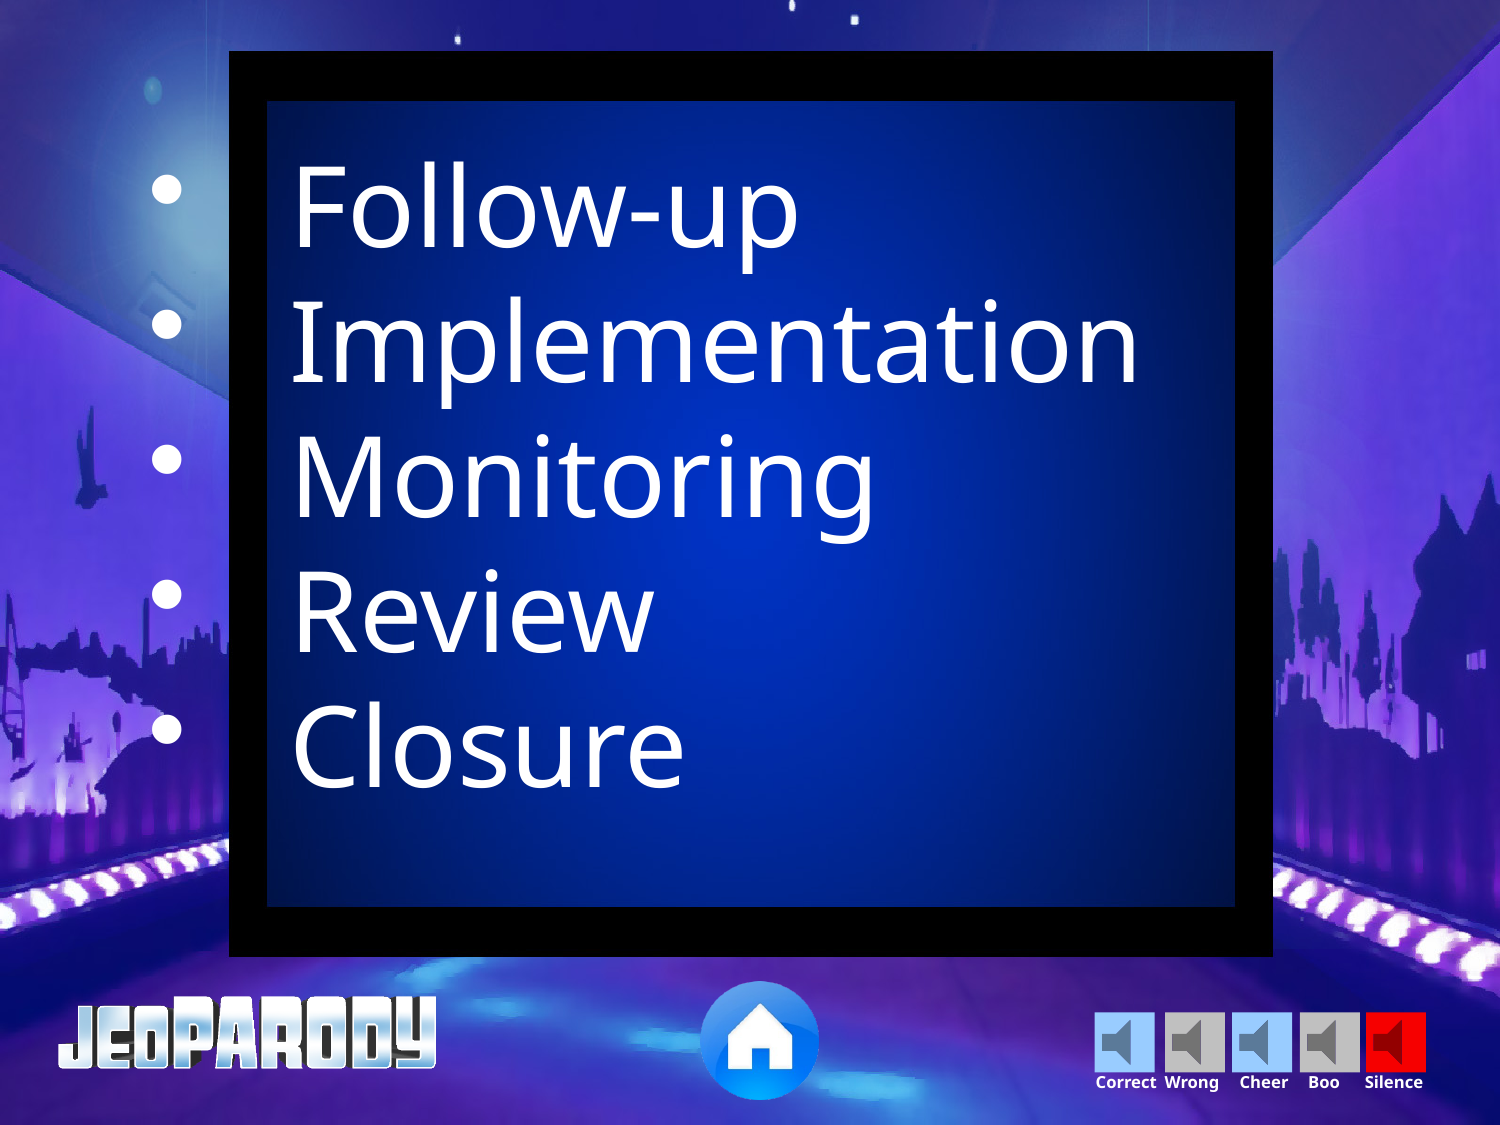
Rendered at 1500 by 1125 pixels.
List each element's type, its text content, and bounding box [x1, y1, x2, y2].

text_box Follow-up Implementation Monitoring Review Closure [133, 127, 1375, 818]
picture [0, 0, 1500, 1125]
